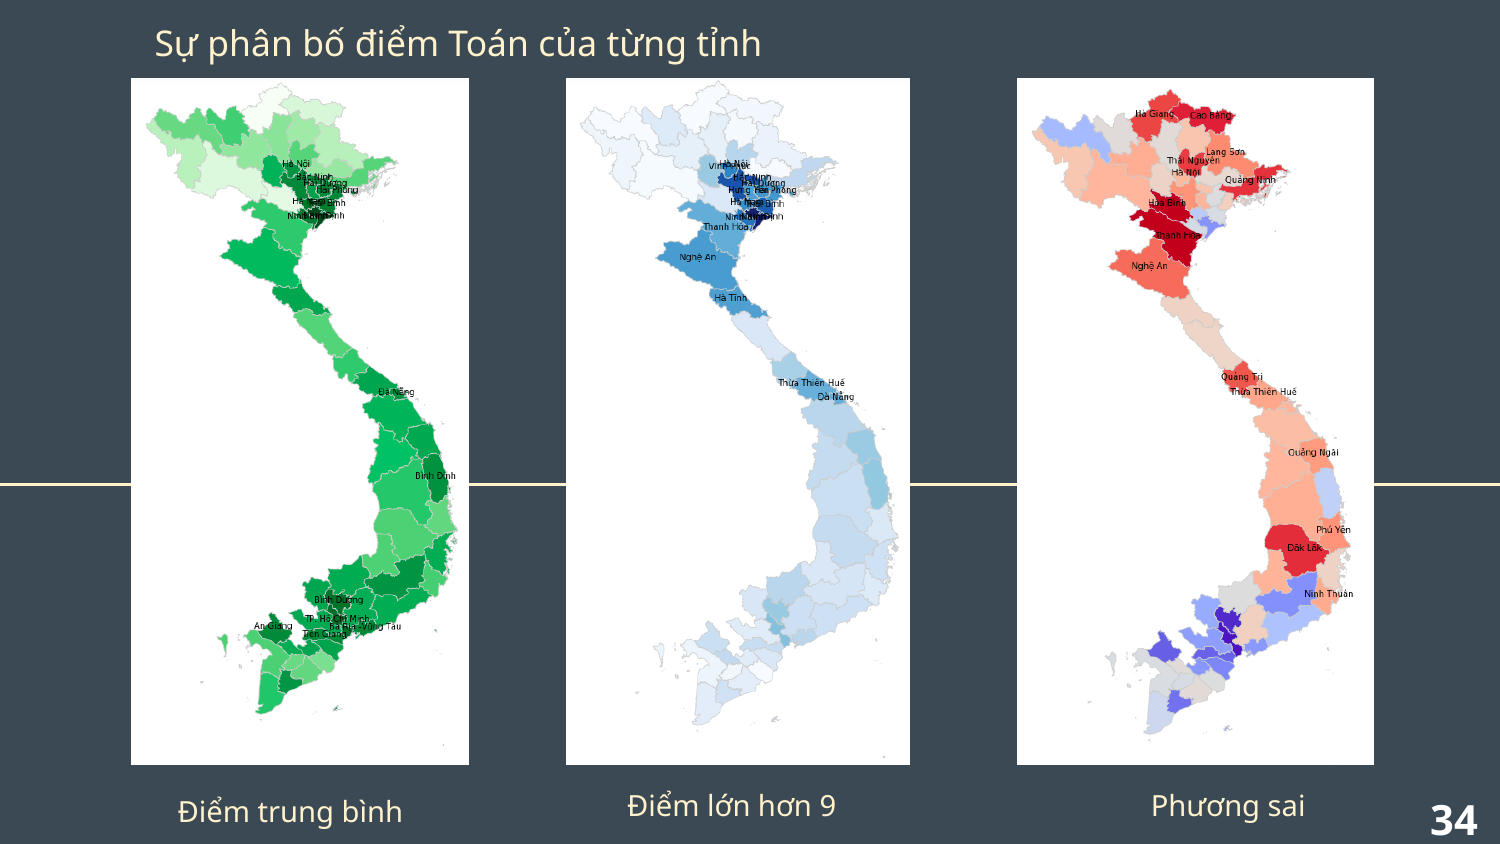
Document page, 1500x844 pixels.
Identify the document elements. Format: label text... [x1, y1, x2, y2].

text_box Điểm trung bình [162, 778, 491, 843]
picture [130, 78, 469, 766]
text_box Sự phân bố điểm Toán của từng tỉnh [139, 5, 1201, 79]
text_box Phương sai [1102, 772, 1355, 838]
slide_number ‹#› [1403, 779, 1494, 844]
picture [1016, 78, 1374, 766]
picture [566, 78, 911, 766]
text_box Điểm lớn hơn 9 [612, 772, 910, 838]
